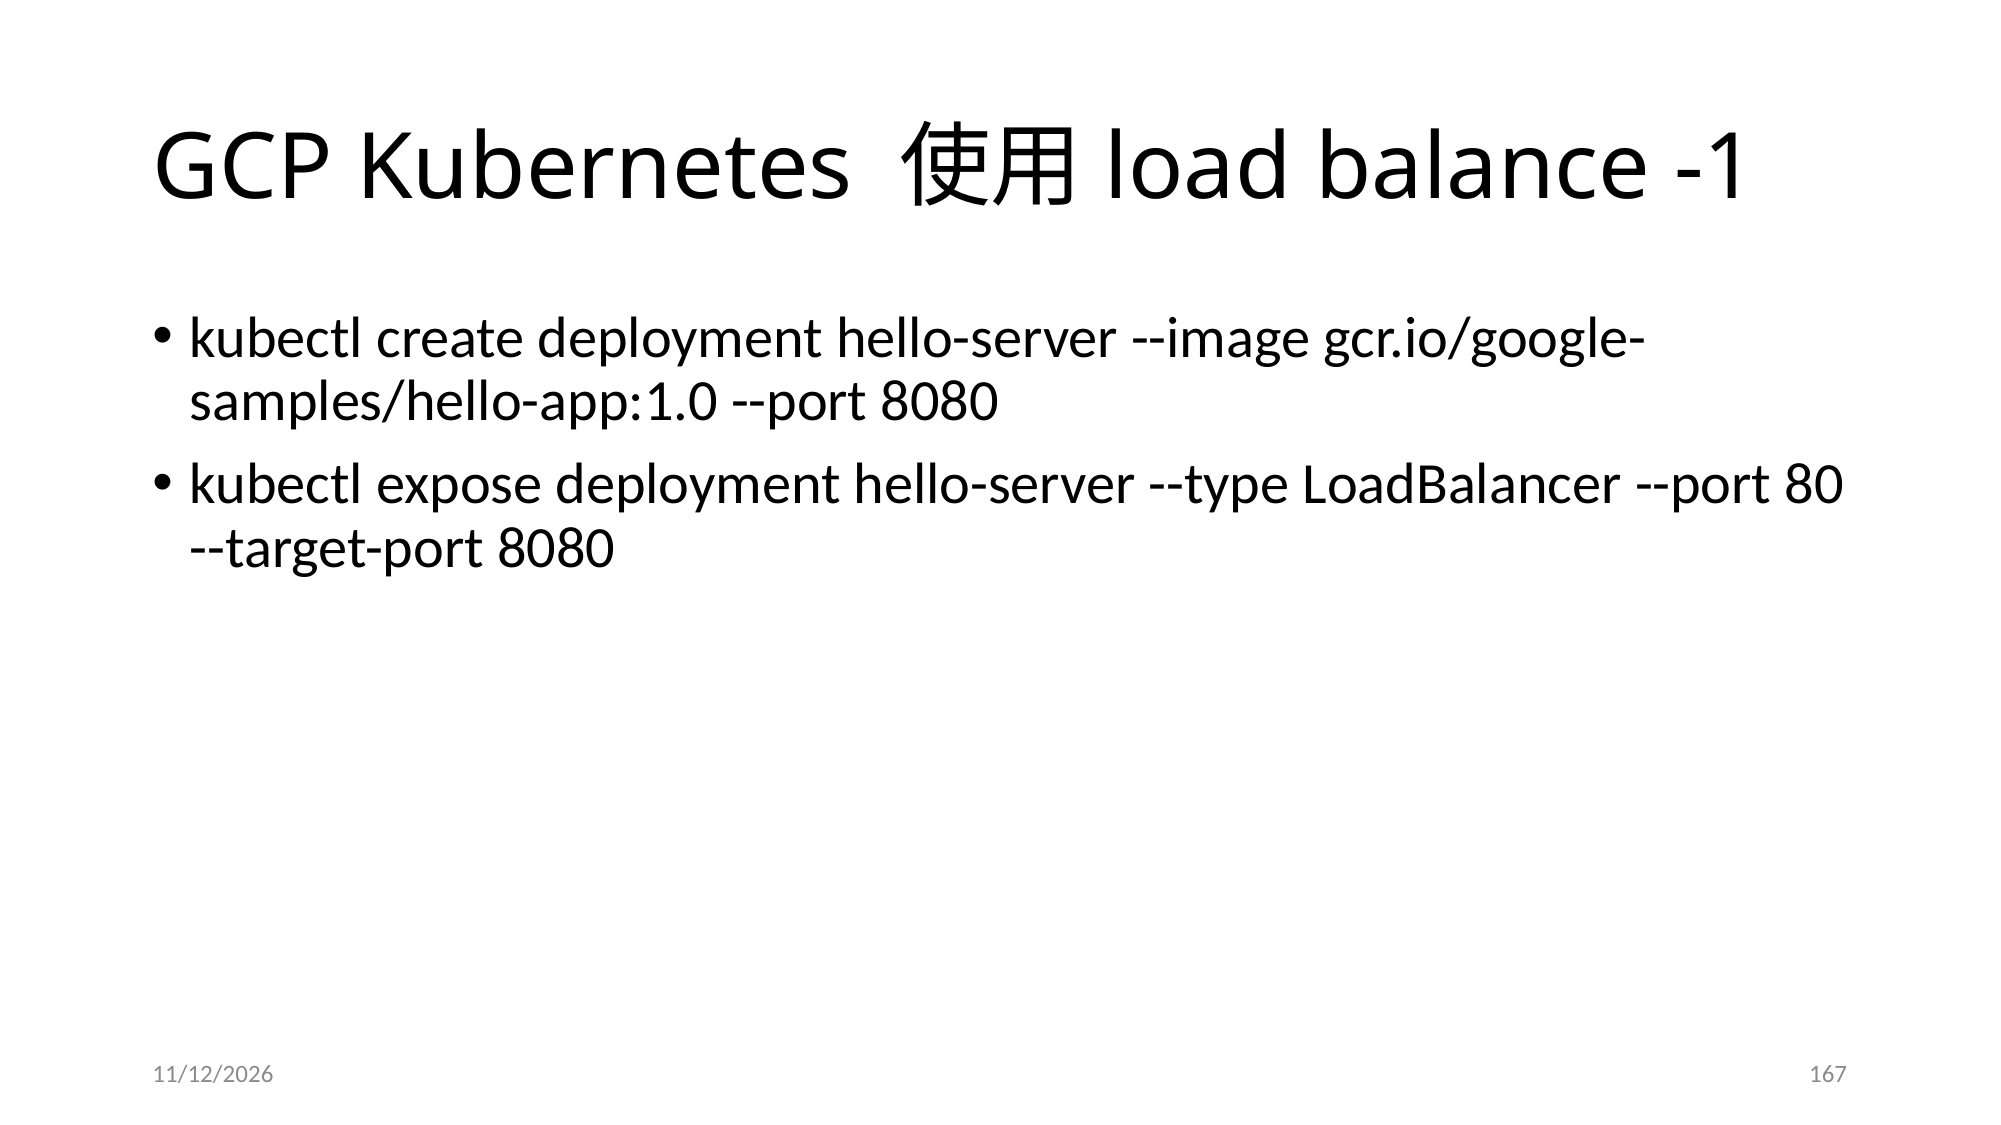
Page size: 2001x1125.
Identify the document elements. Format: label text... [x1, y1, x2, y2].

title GCP Kubernetes 使用load balance -1 [137, 59, 1863, 278]
list kubectl create deployment hello-server --image gcr.io/google-samples/hello-app:1.0 --port 8080 kubectl expose deployment hello-server --type LoadBalancer --port 80 --target-port 8080 [137, 299, 1863, 1014]
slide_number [137, 1042, 588, 1103]
slide_number 167 [1412, 1042, 1863, 1103]
